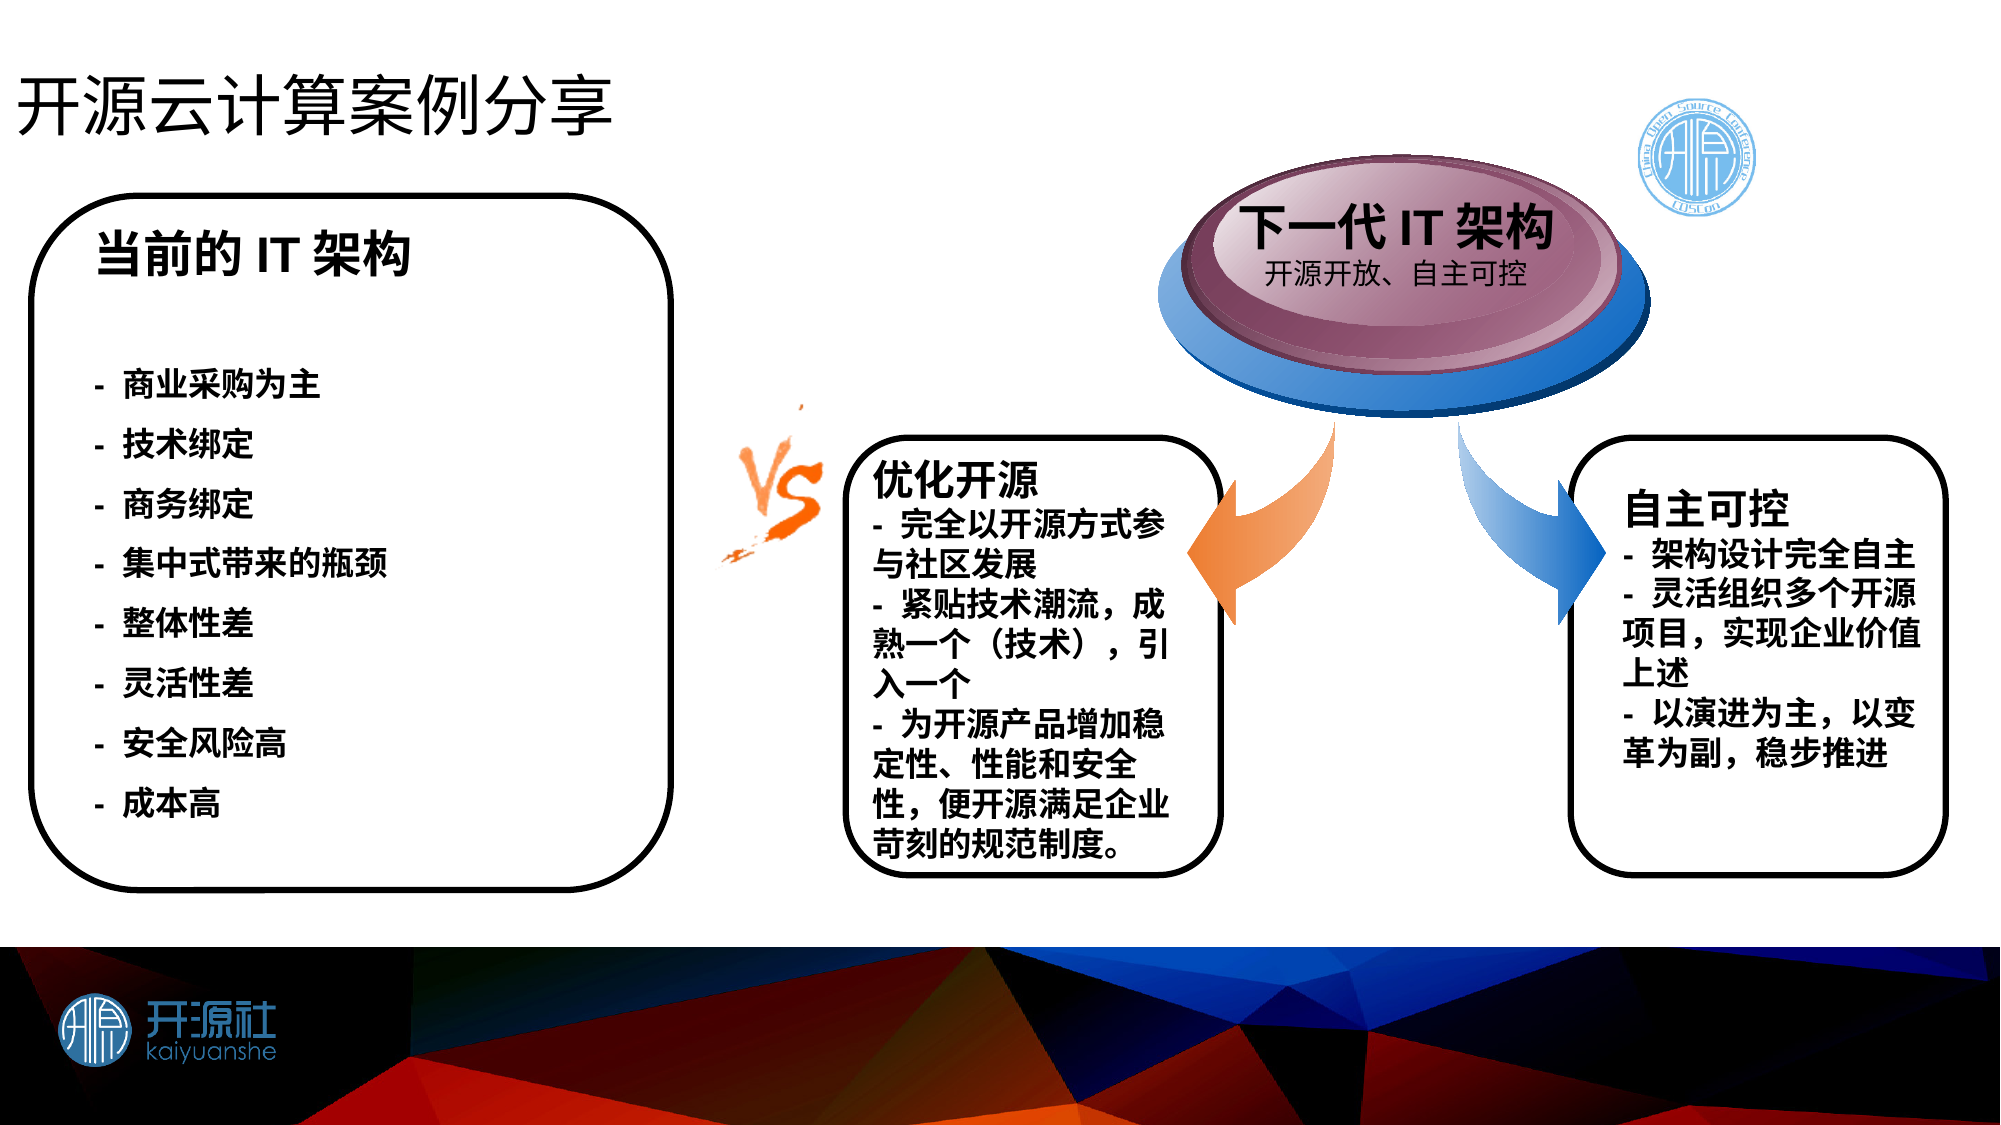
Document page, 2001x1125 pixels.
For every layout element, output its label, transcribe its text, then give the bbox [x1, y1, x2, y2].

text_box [31, 195, 671, 891]
picture [1725, 59, 1863, 154]
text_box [845, 154, 1946, 876]
picture [0, 947, 2000, 1125]
picture [706, 395, 835, 586]
title 开源云计算案例分享 [0, 0, 1725, 218]
